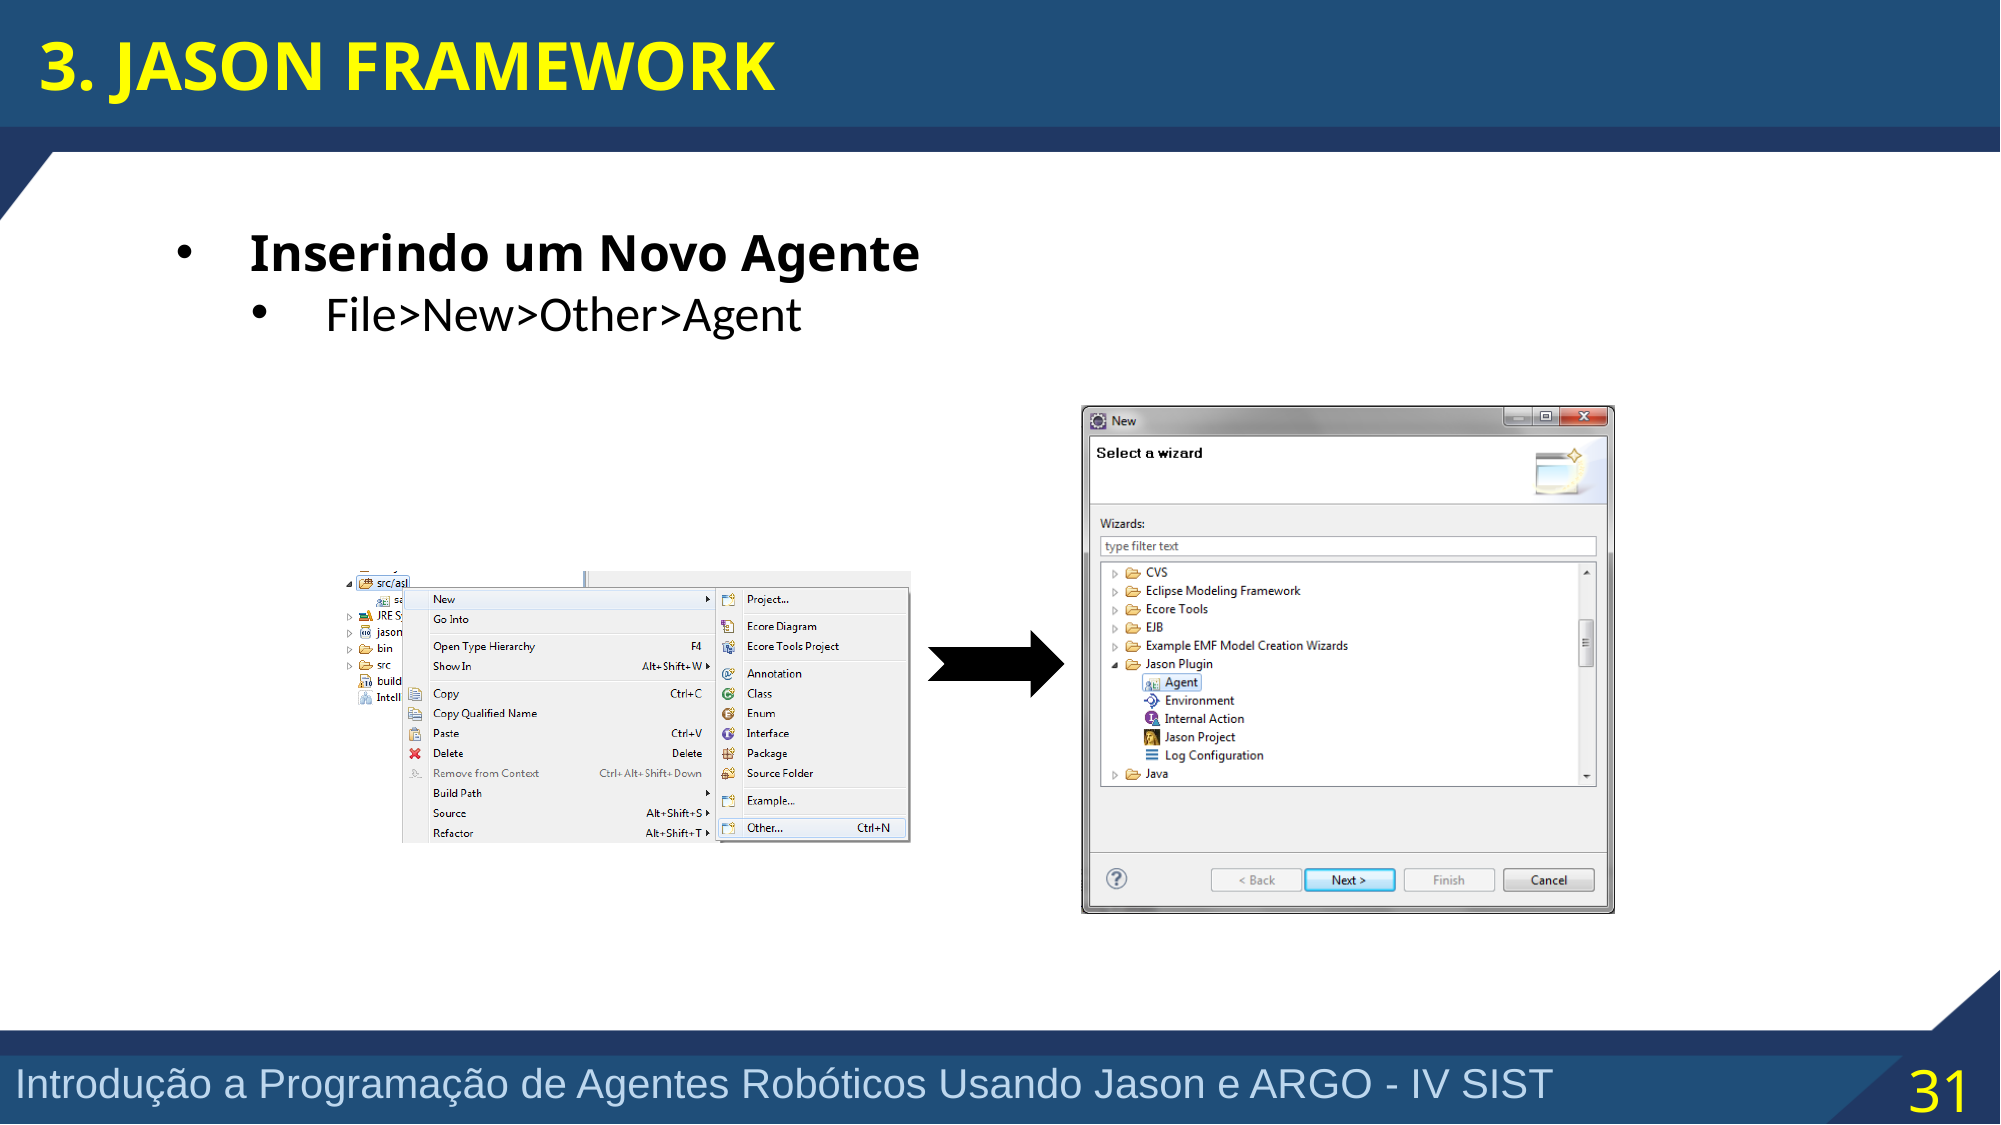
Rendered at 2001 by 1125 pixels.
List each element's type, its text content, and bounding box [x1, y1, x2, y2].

text_box Inserindo um Novo Agente File>New>Other>Agent [161, 214, 1437, 350]
text_box [925, 627, 1066, 701]
picture [0, 0, 2000, 1124]
text_box 3. JASON FRAMEWORK [24, 16, 2000, 112]
